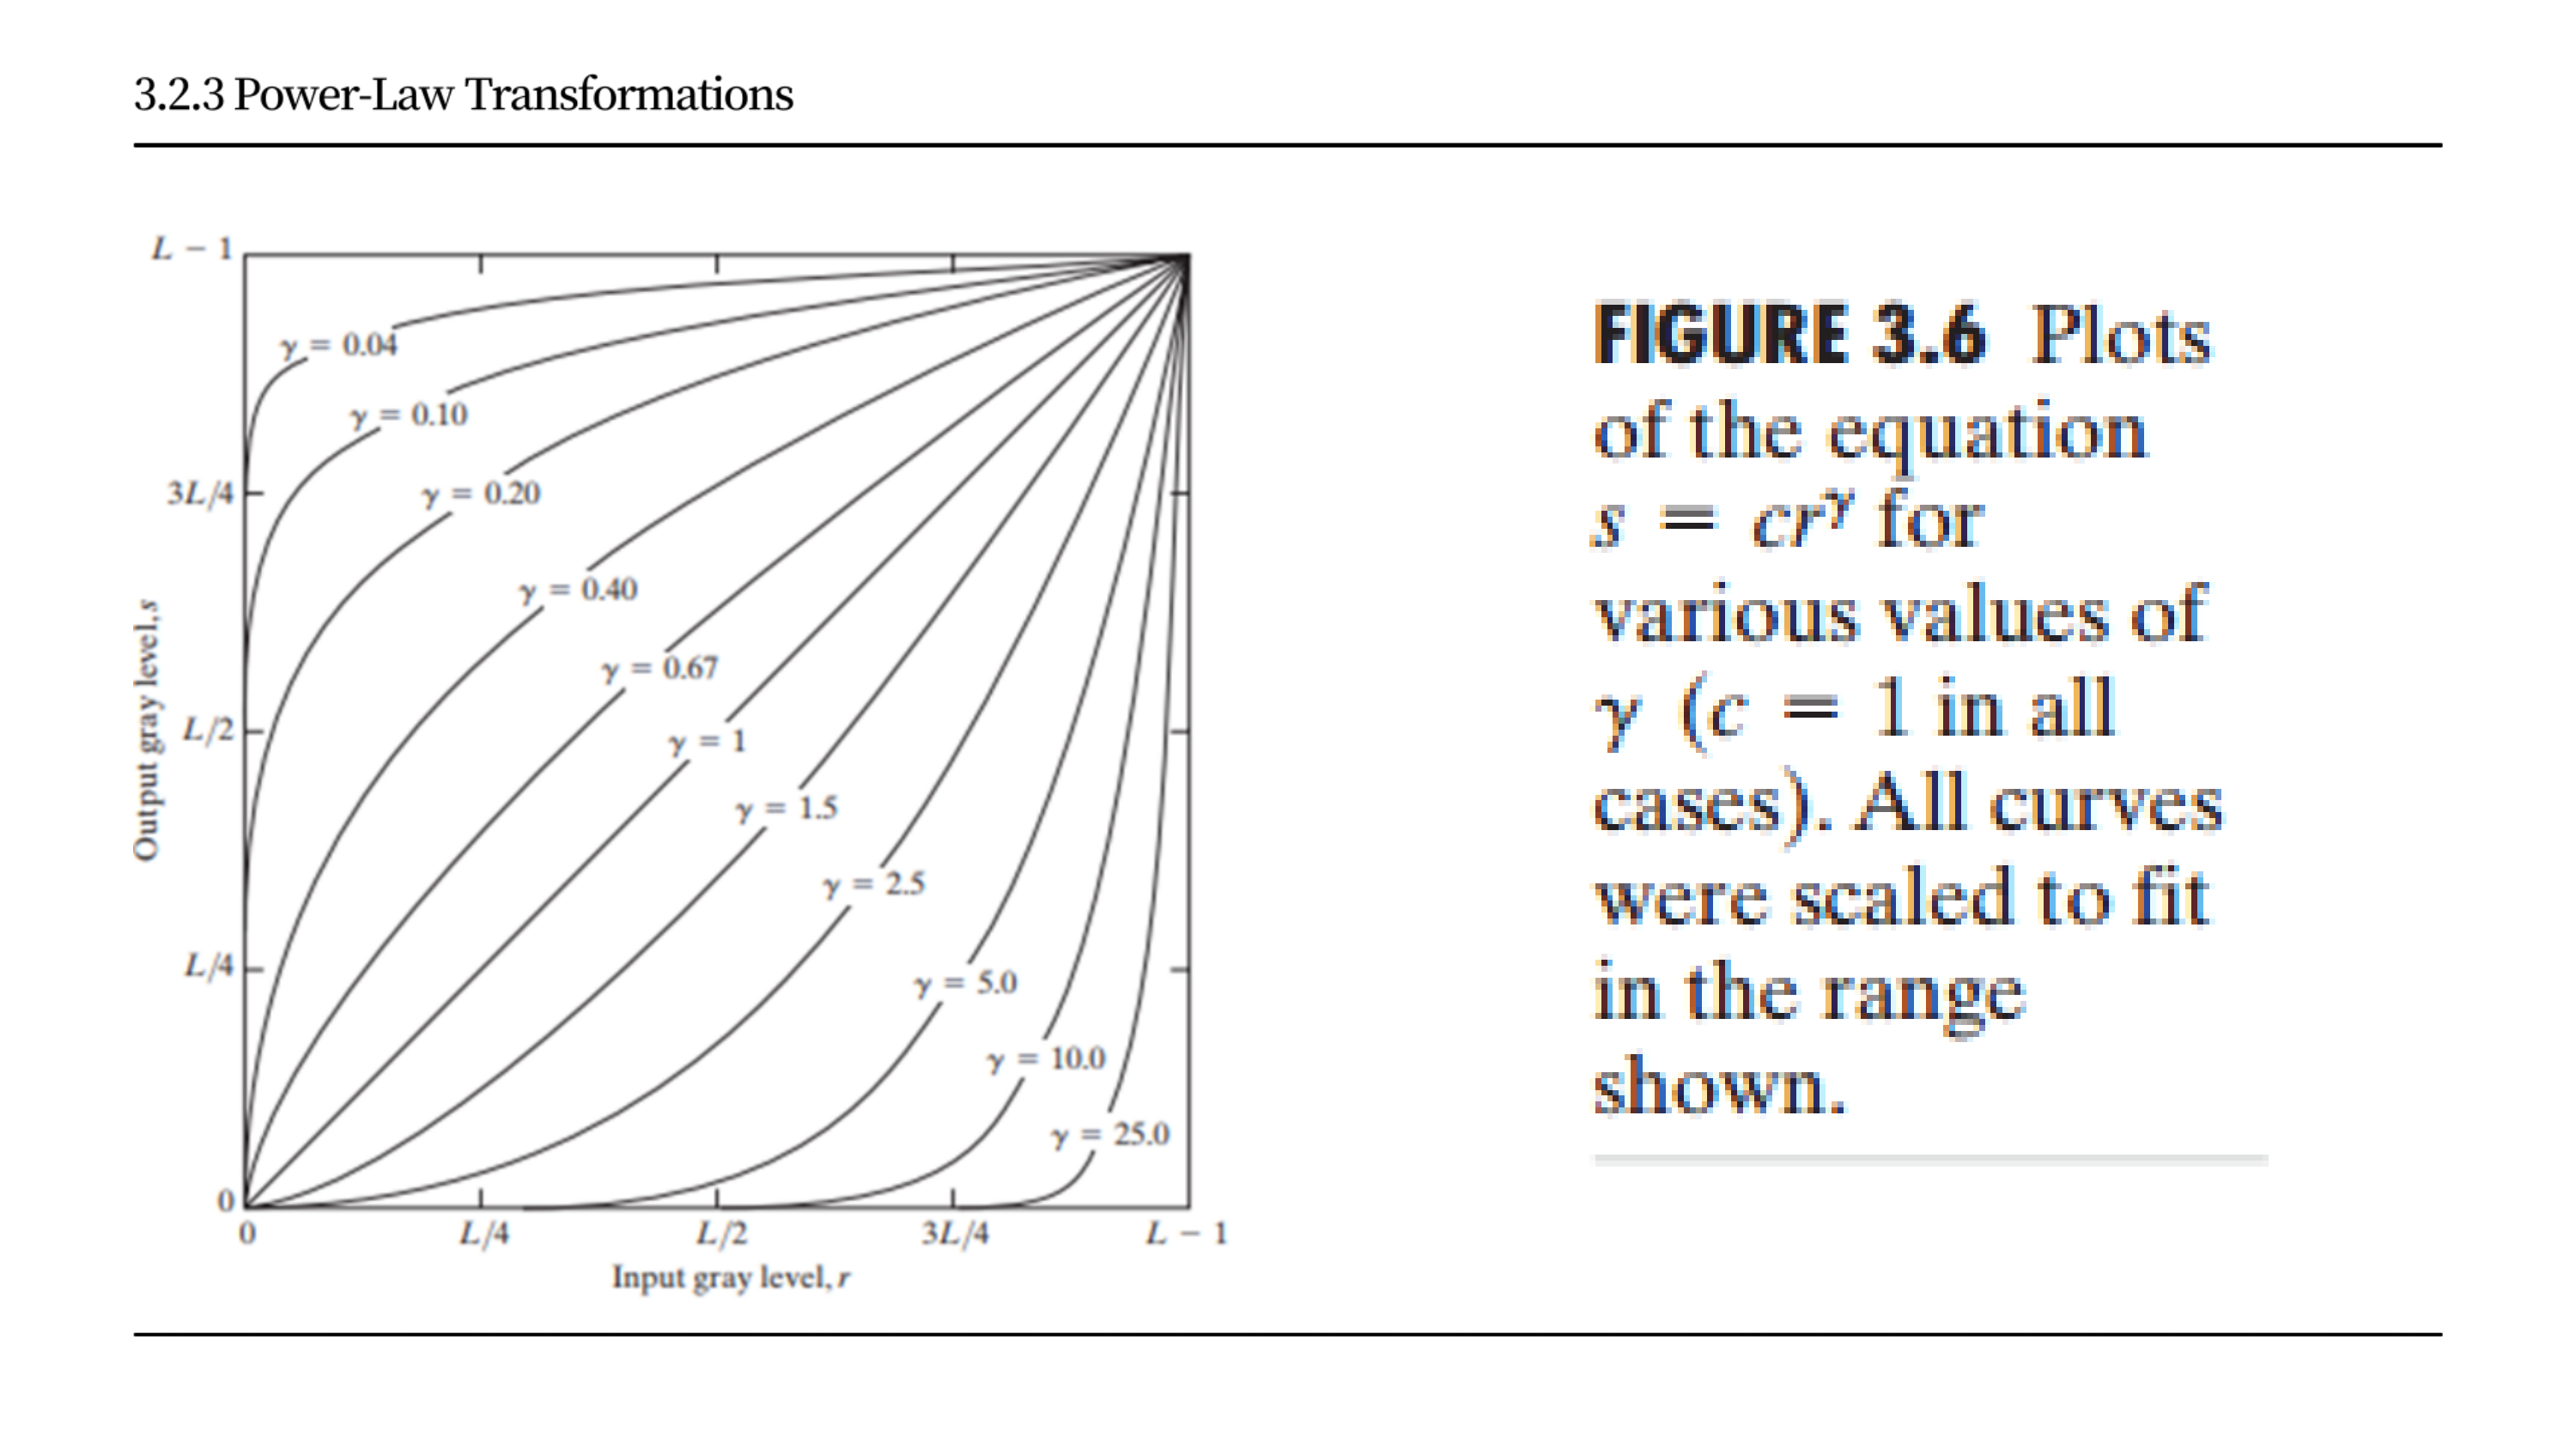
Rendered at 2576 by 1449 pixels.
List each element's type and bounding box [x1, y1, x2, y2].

picture [118, 47, 832, 166]
text_box [835, 142, 2443, 148]
text_box [133, 1331, 2443, 1337]
picture [1513, 210, 2363, 1238]
text_box [133, 215, 1246, 1311]
